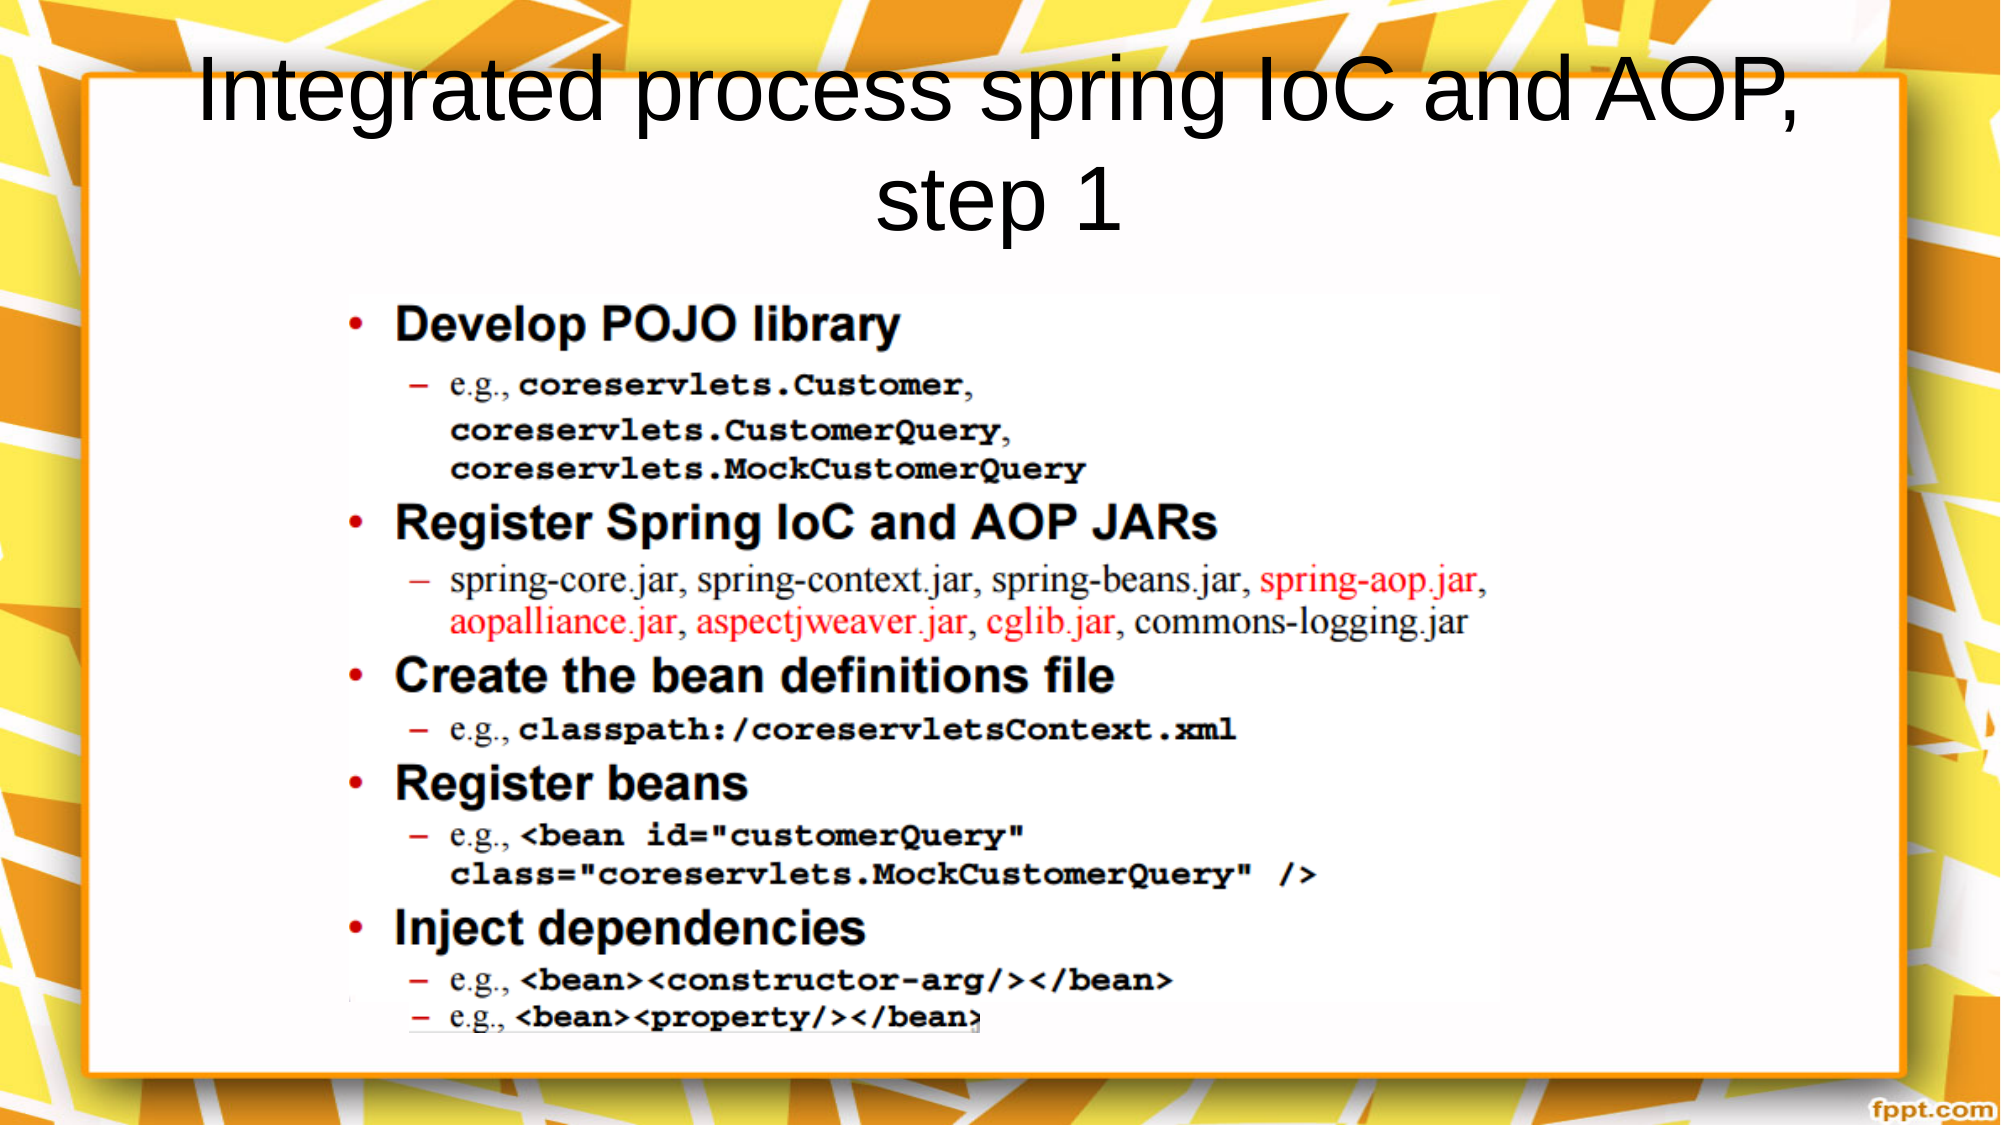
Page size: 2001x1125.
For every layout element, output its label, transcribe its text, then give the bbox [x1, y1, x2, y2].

title Integrated process spring IoC and AOP, step 1 [99, 45, 1900, 233]
picture [0, 0, 2001, 1125]
